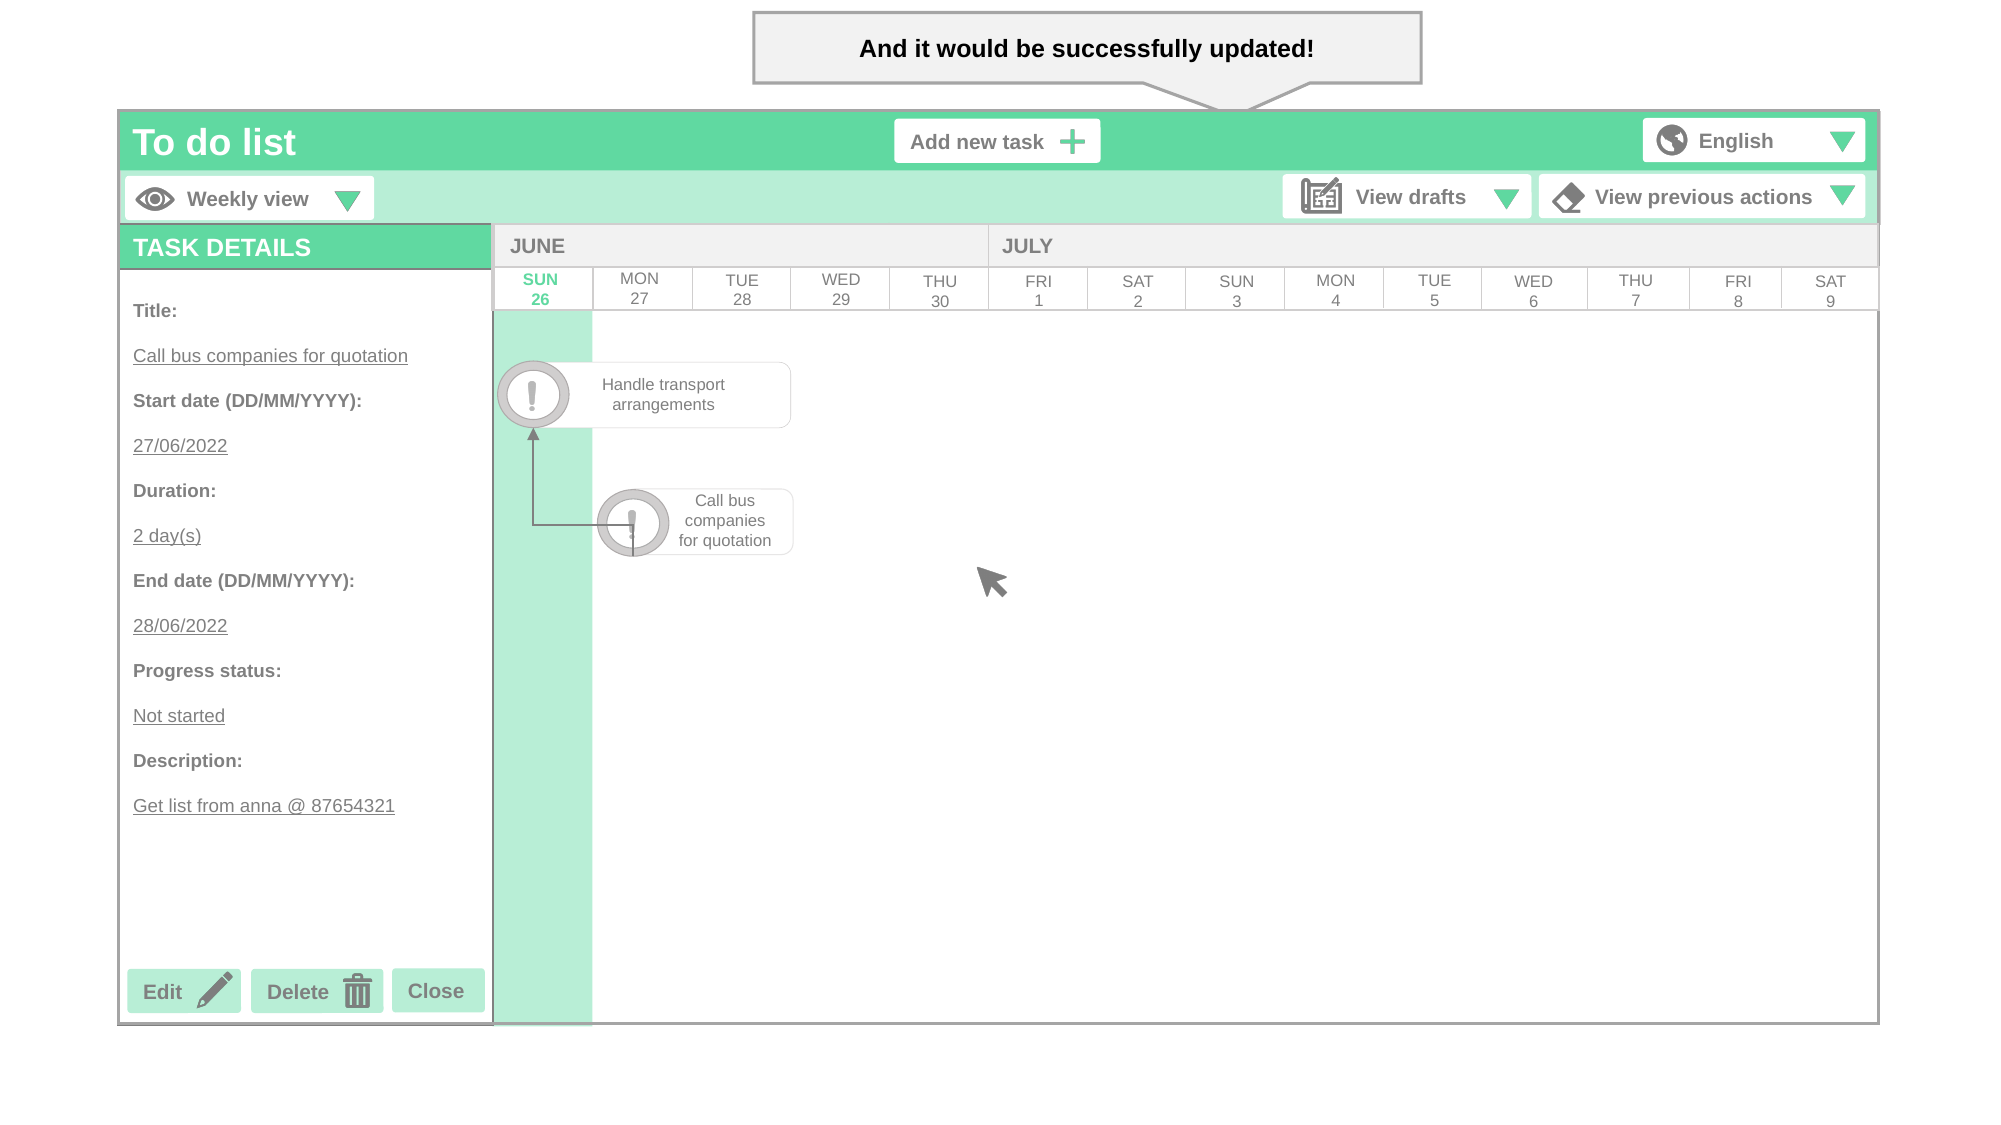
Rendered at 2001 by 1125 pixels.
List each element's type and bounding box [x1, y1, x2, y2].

picture [1826, 125, 1859, 159]
picture [132, 176, 178, 222]
picture [193, 968, 236, 1012]
picture [965, 556, 1018, 609]
picture [1489, 183, 1523, 216]
picture [337, 970, 378, 1011]
picture [330, 185, 364, 218]
picture [1826, 179, 1859, 212]
picture [1298, 172, 1345, 219]
picture [1654, 122, 1690, 158]
picture [1549, 178, 1588, 217]
text_box [117, 11, 1881, 1027]
picture [1058, 127, 1087, 156]
